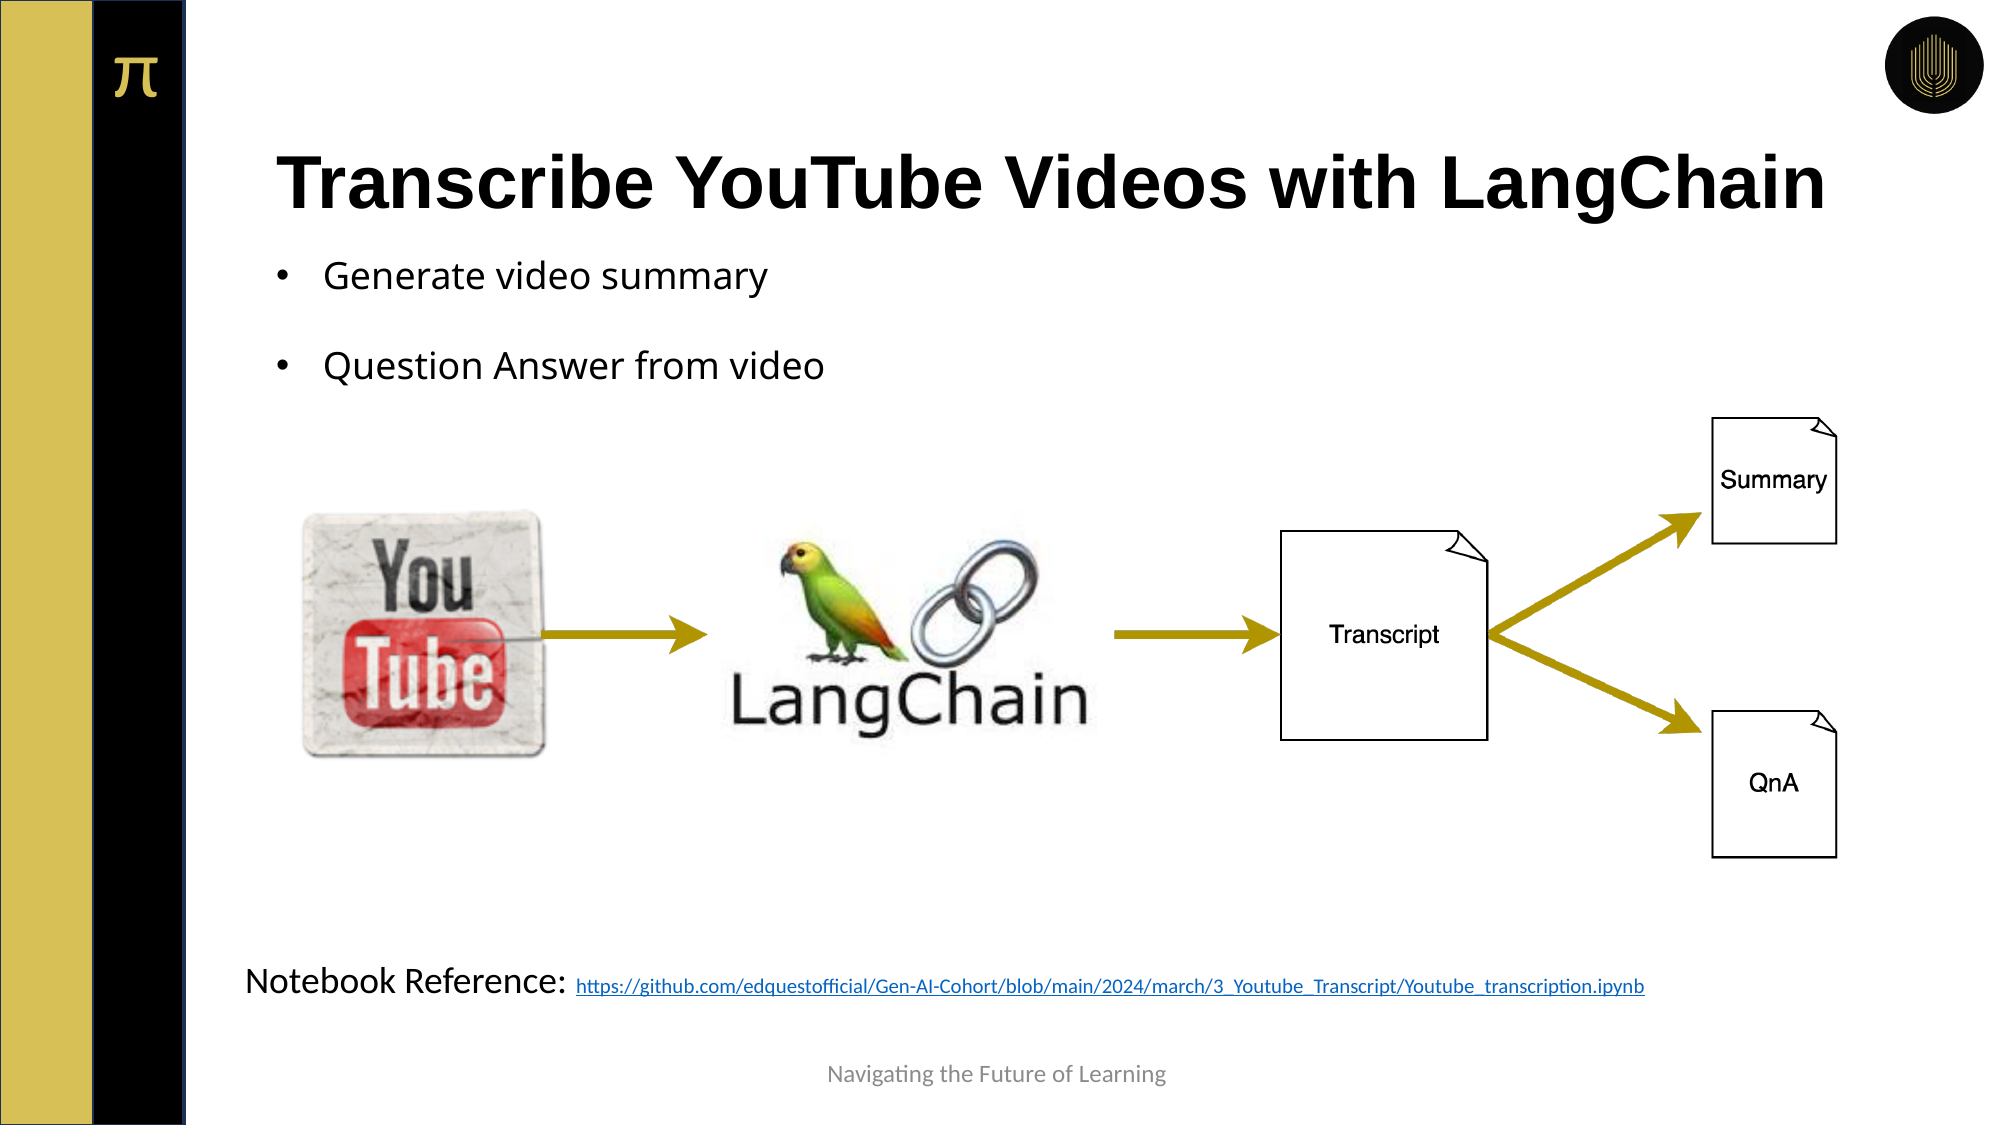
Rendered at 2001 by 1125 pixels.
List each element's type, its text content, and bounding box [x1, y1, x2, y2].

text_box π [98, 7, 172, 122]
footer Navigating the Future of Learning [662, 1054, 1338, 1103]
text_box Generate video summary Question Answer from video [261, 244, 1281, 395]
text_box [92, 0, 184, 1125]
picture [1837, 0, 2000, 164]
text_box Transcribe YouTube Videos with LangChain [261, 29, 1867, 233]
text_box [0, 0, 92, 1125]
picture [269, 396, 1860, 879]
text_box Notebook Reference: https://github.com/edquestofficial/Gen-AI-Cohort/blob/main/2024/march/3_Youtube_Transcript/Youtube_transcription.ipynb [230, 948, 1859, 1054]
